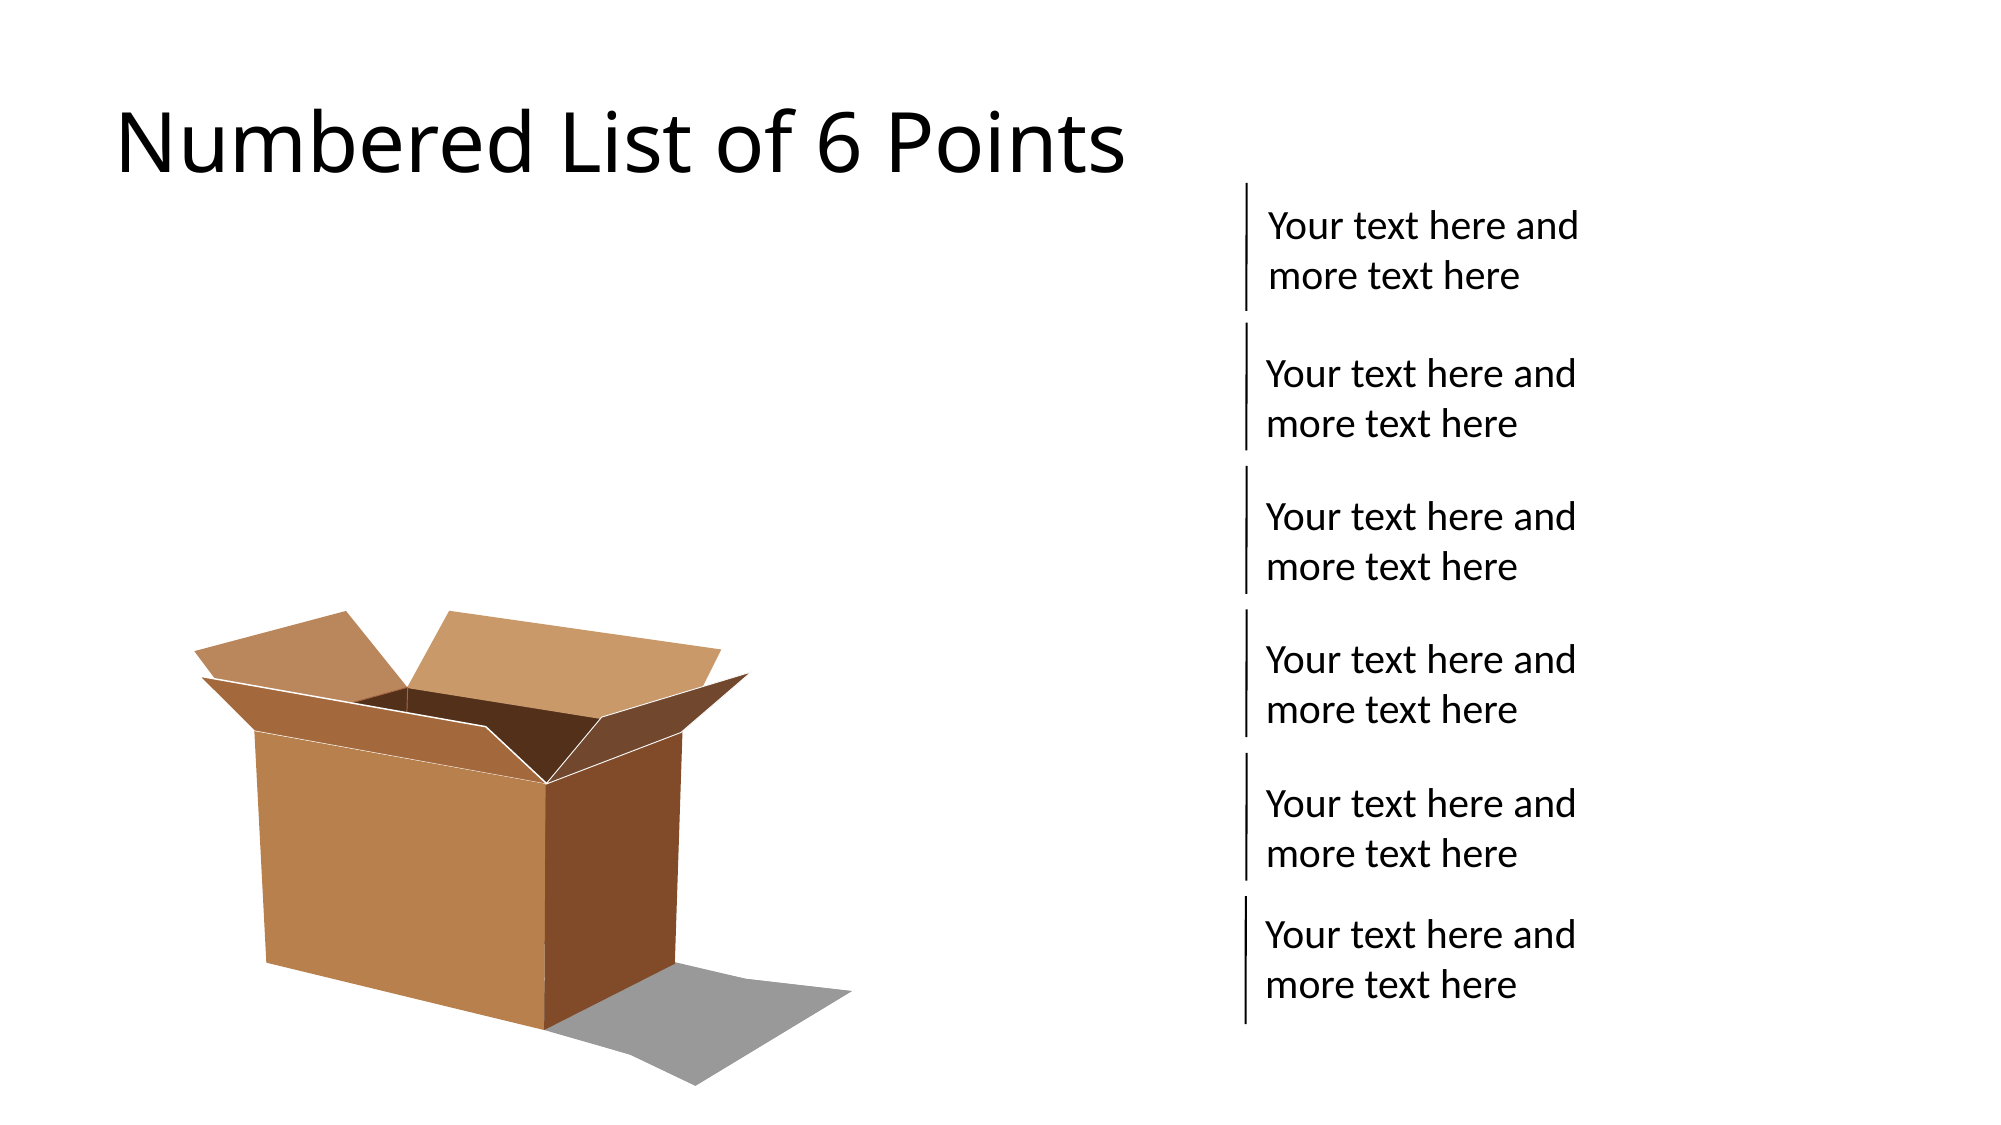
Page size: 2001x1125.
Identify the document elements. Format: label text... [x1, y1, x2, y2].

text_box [1245, 895, 1685, 1025]
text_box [1246, 465, 1686, 598]
text_box [194, 627, 284, 674]
title Numbered List of 6 Points [99, 45, 1900, 233]
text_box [289, 610, 722, 786]
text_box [1246, 752, 1686, 885]
text_box [257, 793, 545, 1017]
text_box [1246, 322, 1686, 455]
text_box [495, 952, 853, 1086]
text_box [544, 794, 681, 951]
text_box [1246, 609, 1686, 742]
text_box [1246, 182, 1688, 312]
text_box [198, 675, 548, 785]
text_box [726, 671, 752, 694]
